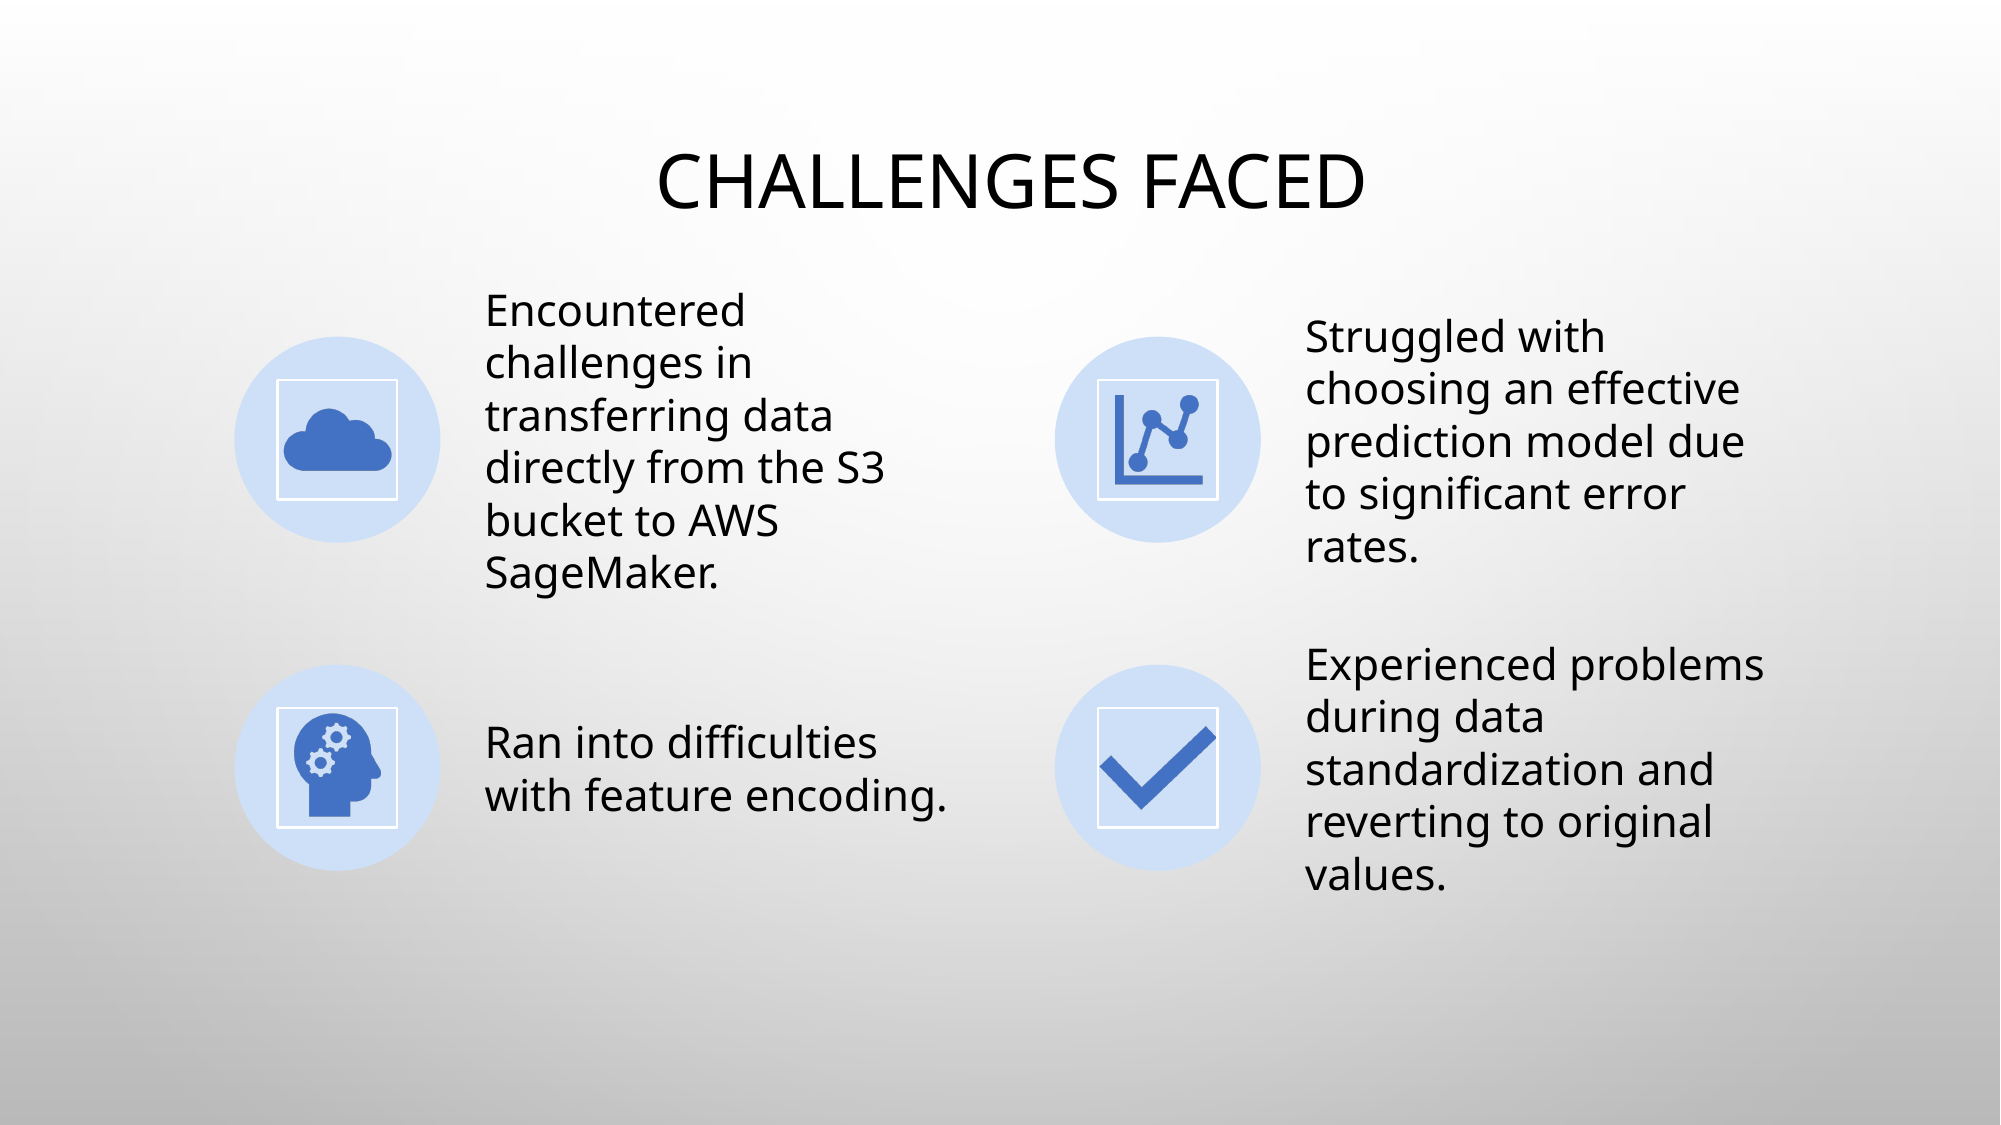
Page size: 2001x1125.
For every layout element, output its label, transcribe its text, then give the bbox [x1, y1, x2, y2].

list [224, 244, 1801, 963]
picture [0, 0, 2000, 1125]
title Challenges Faced [225, 112, 1800, 244]
